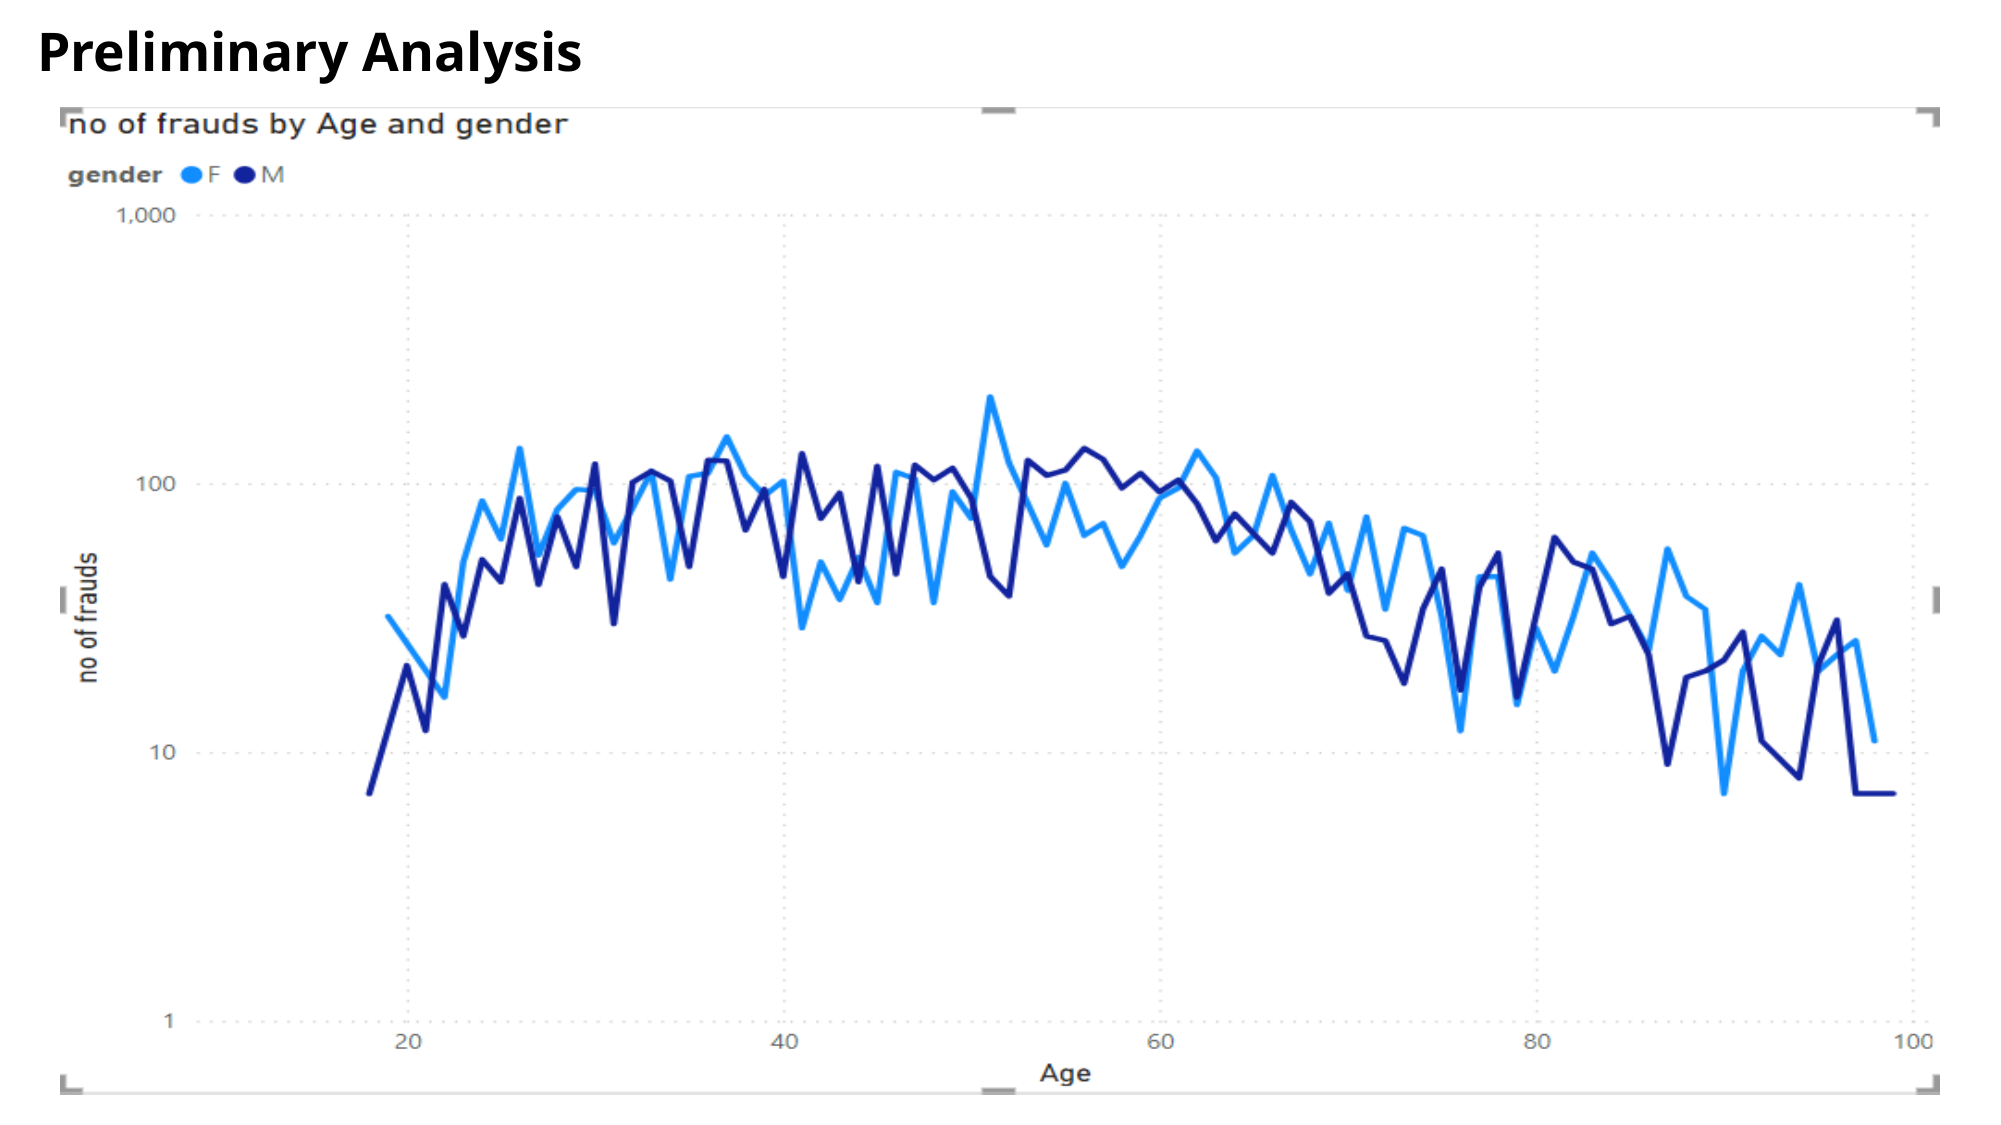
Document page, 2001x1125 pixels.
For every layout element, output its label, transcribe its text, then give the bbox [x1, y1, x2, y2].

picture [60, 107, 1940, 1095]
title Preliminary Analysis [0, 0, 621, 108]
